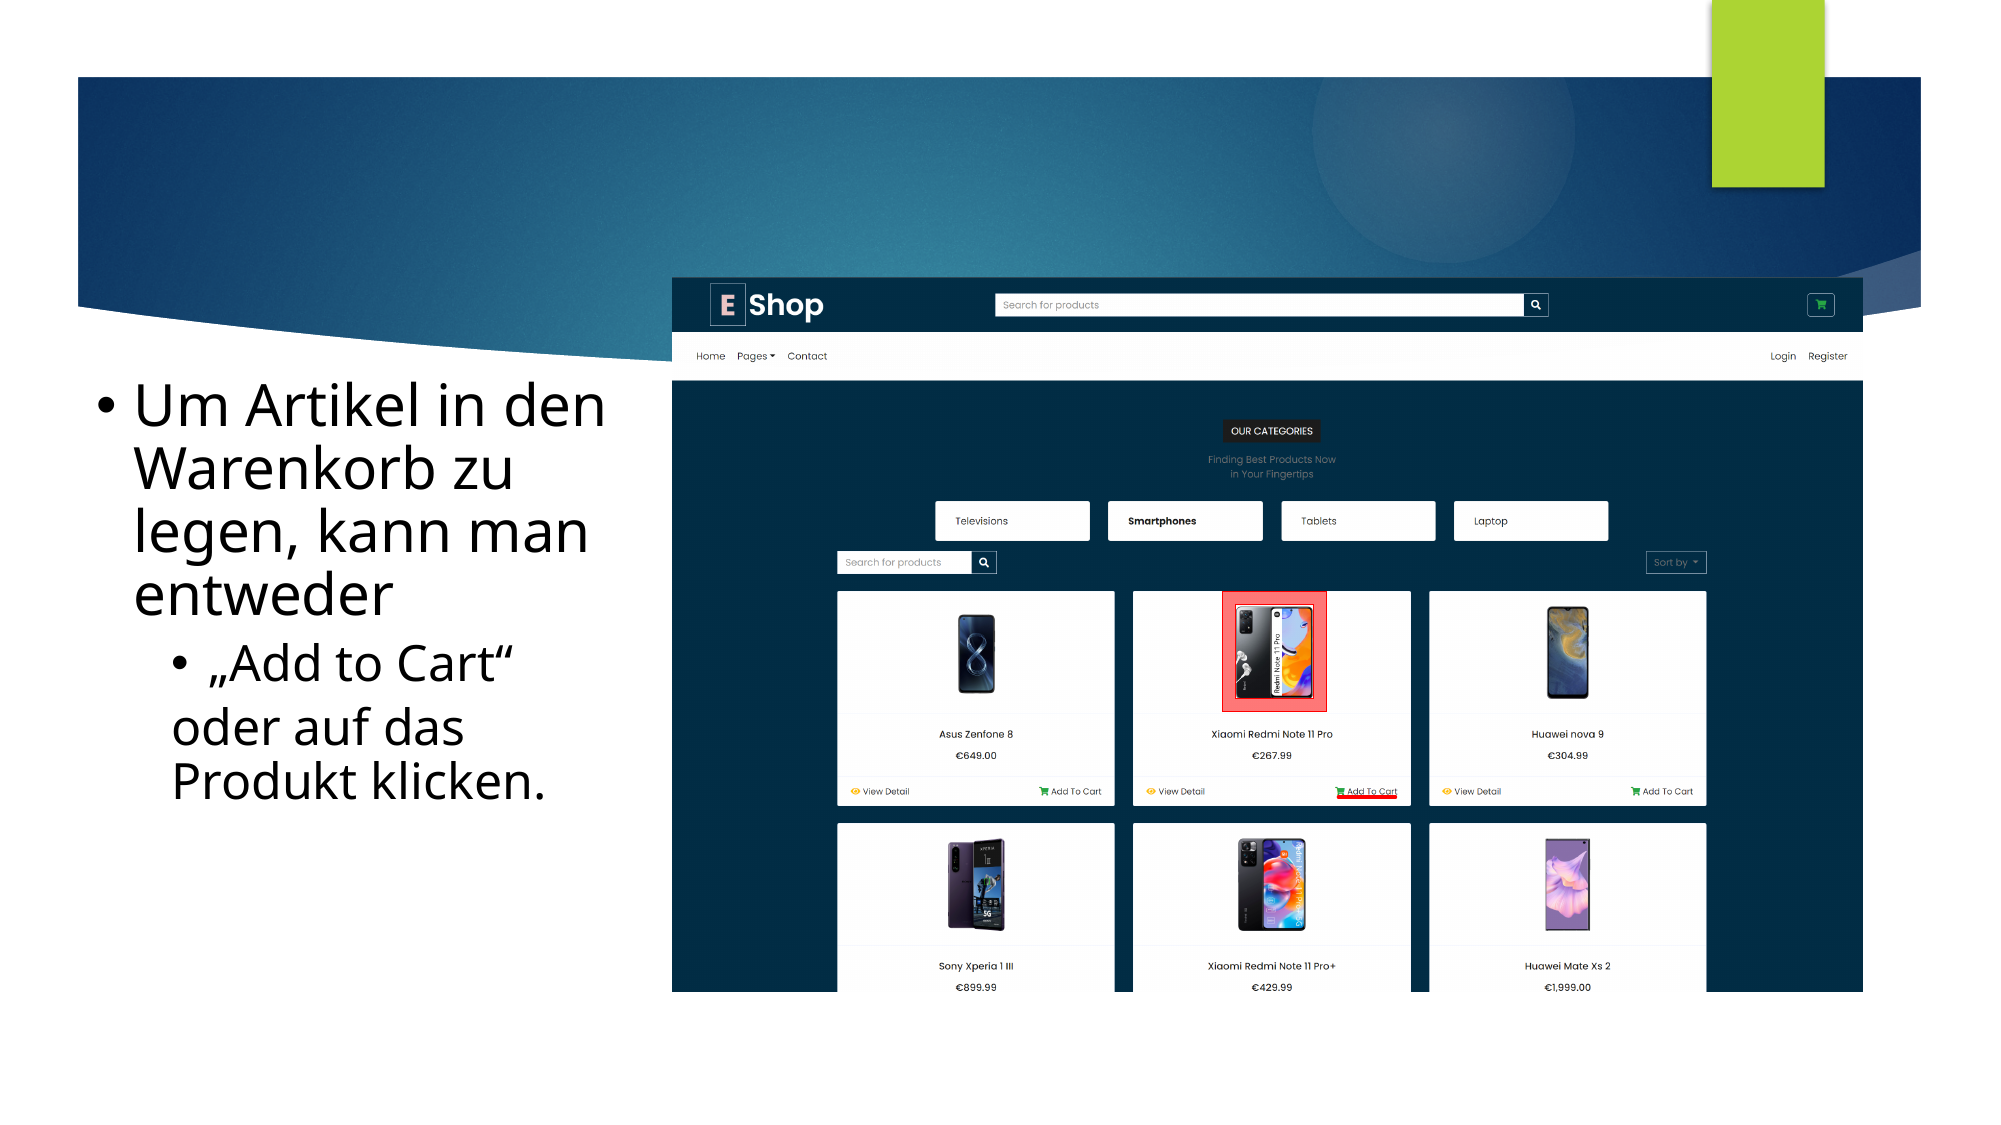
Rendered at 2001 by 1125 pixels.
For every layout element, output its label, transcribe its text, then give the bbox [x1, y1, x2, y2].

text_box Um Artikel in den Warenkorb zu legen, kann man entweder „Add to Cart“ oder auf das Produkt klicken. [81, 368, 666, 992]
picture [671, 277, 1863, 992]
